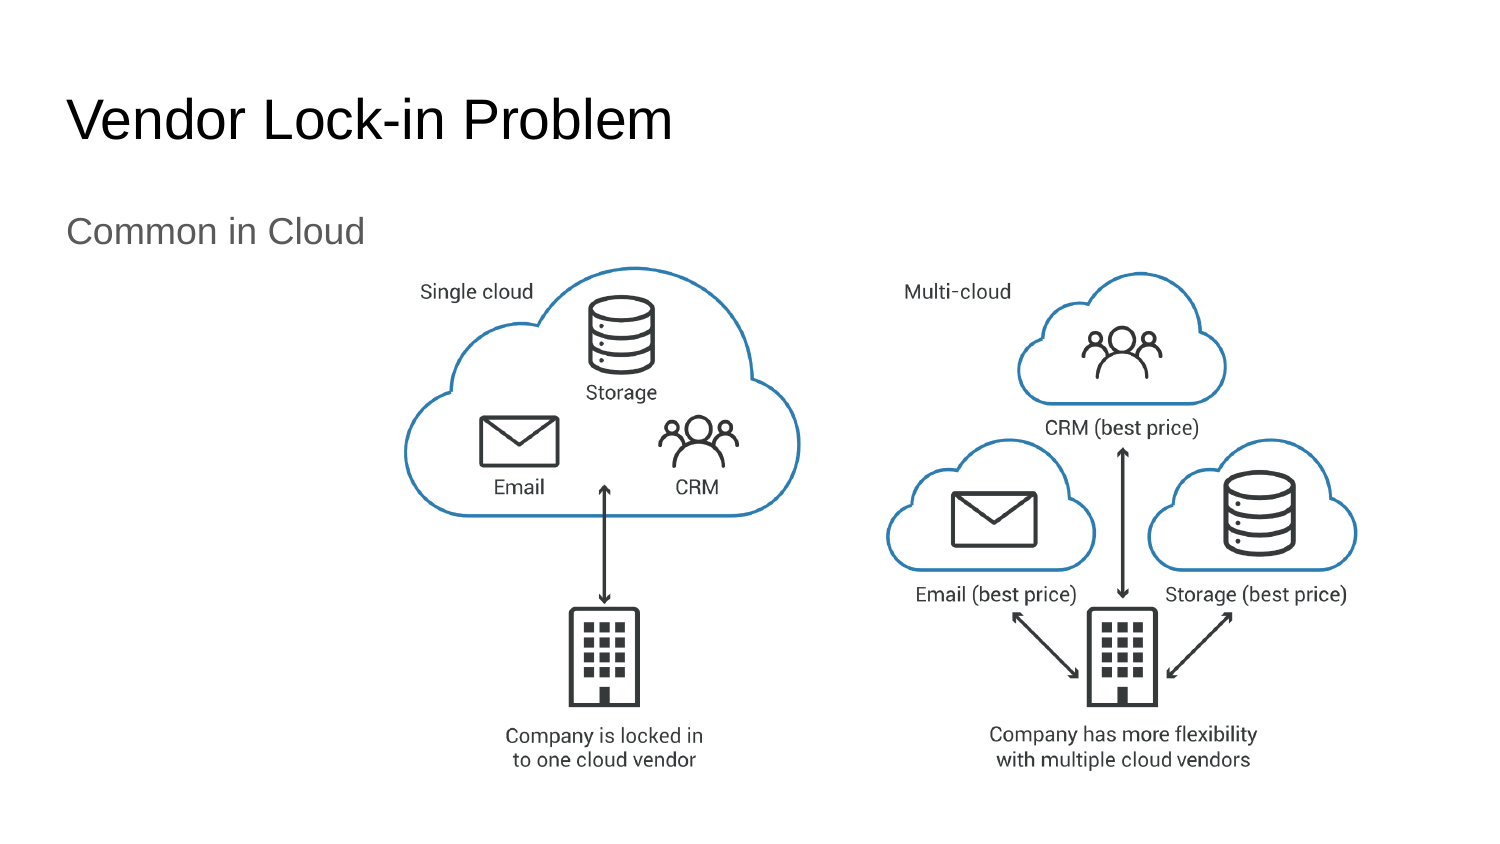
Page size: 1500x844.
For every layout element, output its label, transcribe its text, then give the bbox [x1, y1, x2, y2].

picture [374, 251, 1500, 844]
list Common in Cloud [51, 189, 1449, 750]
title Vendor Lock-in Problem [51, 72, 1449, 167]
